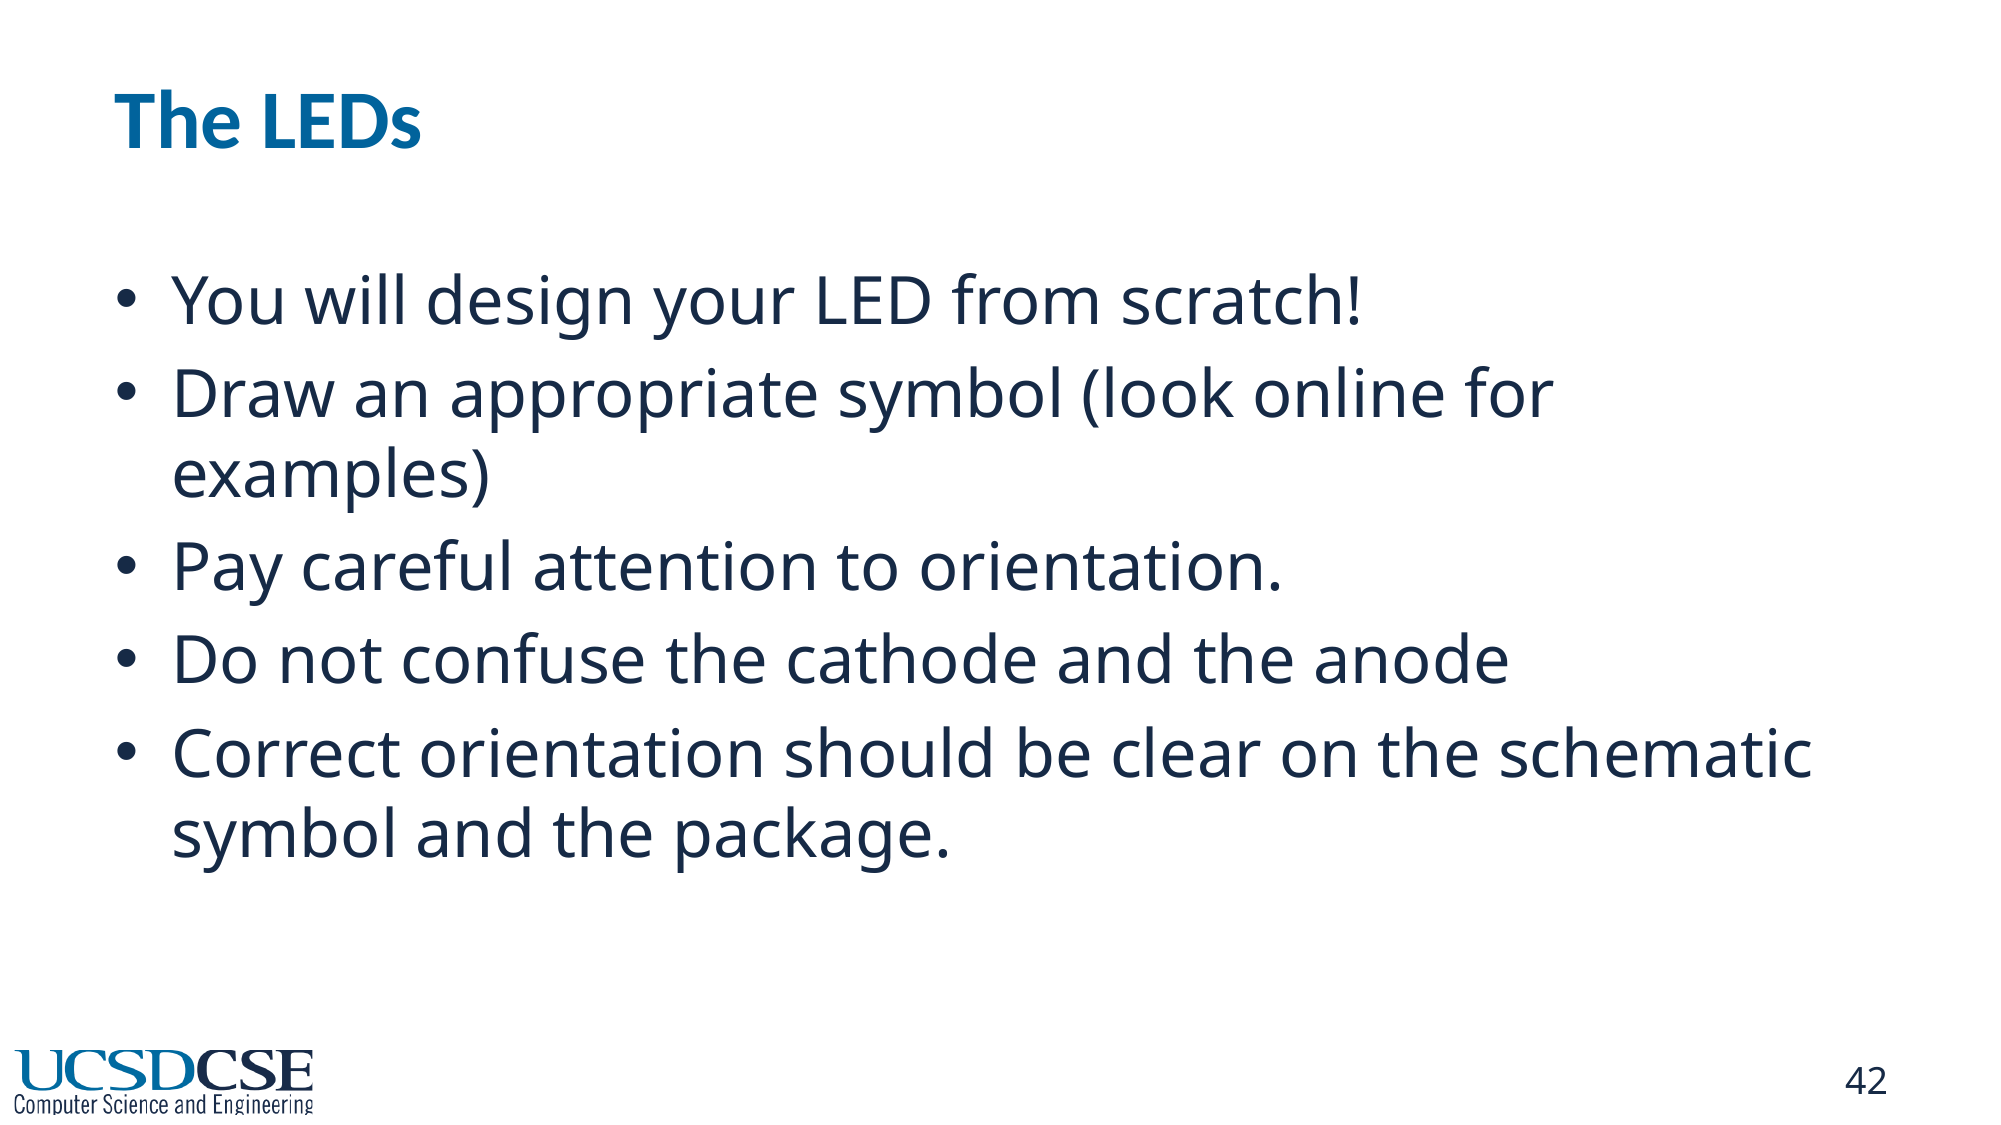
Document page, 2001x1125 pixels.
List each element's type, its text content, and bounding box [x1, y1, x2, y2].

list You will design your LED from scratch! Draw an appropriate symbol (look online for examples) Pay careful attention to orientation. Do not confuse the cathode and the anode Correct orientation should be clear on the schematic symbol and the package. [99, 249, 1900, 1005]
title The LEDs [99, 9, 1900, 222]
